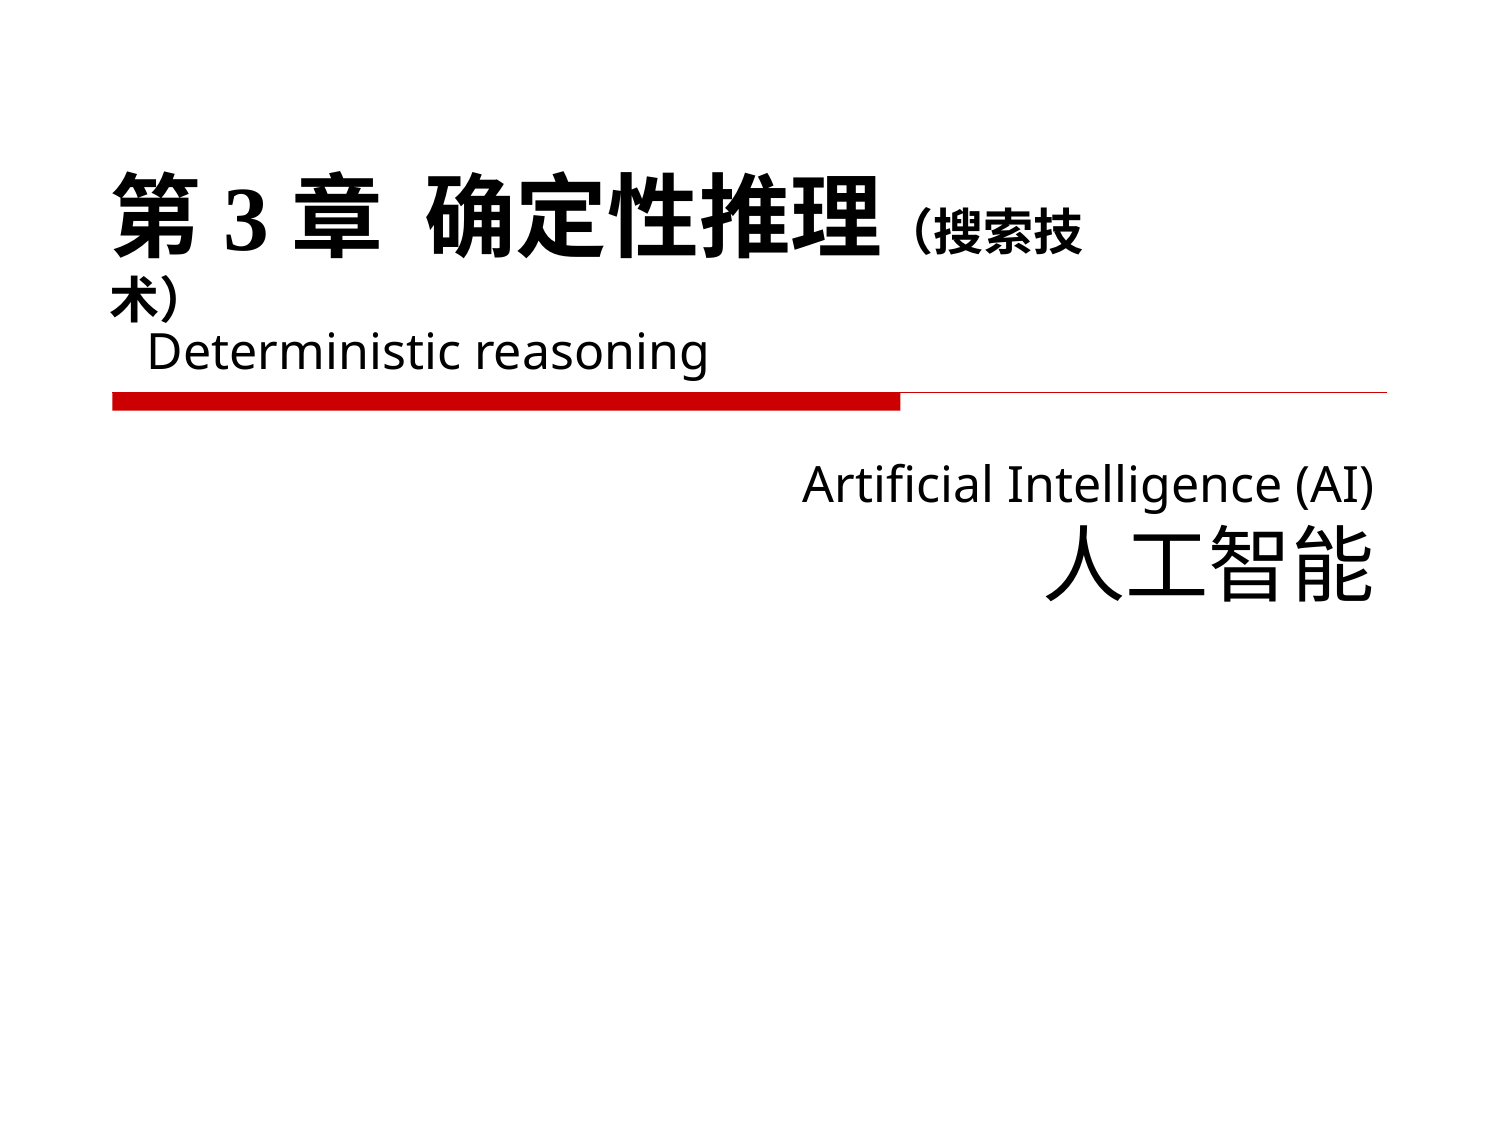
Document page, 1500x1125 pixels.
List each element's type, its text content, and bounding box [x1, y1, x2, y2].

text_box Deterministic reasoning [132, 312, 726, 388]
title Artificial Intelligence (AI) 人工智能 [725, 399, 1375, 613]
text_box 第3章 确定性推理（搜索技术） [109, 174, 1163, 313]
